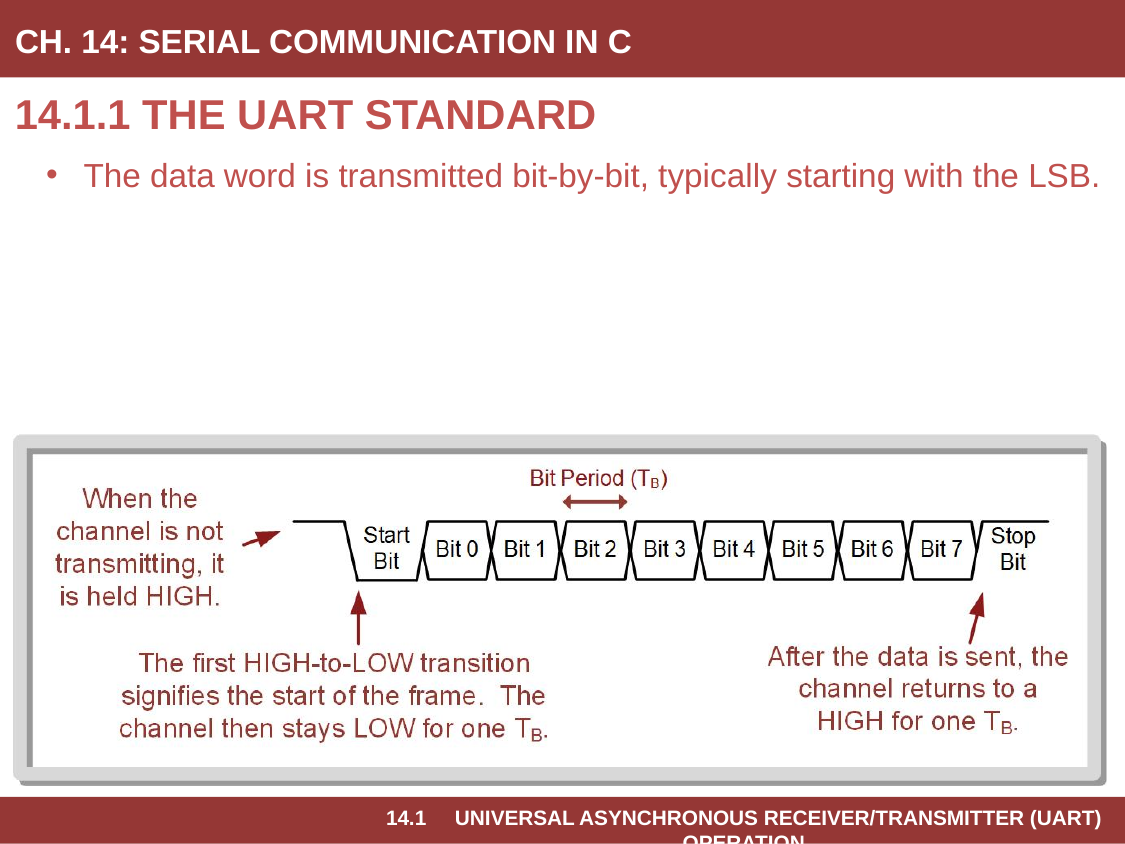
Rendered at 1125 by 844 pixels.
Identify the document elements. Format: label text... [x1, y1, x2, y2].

title Ch. 14: Serial Communication in C [0, 1, 1125, 78]
picture [12, 434, 1107, 787]
text_box [0, 795, 1125, 844]
subtitle 14.1 Universal Asynchronous Receiver/Transmitter (UART) Operation [362, 796, 1125, 844]
text_box The data word is transmitted bit-by-bit, typically starting with the LSB. [31, 146, 1125, 620]
text_box 14.1.1 The UART Standard [0, 80, 1088, 146]
